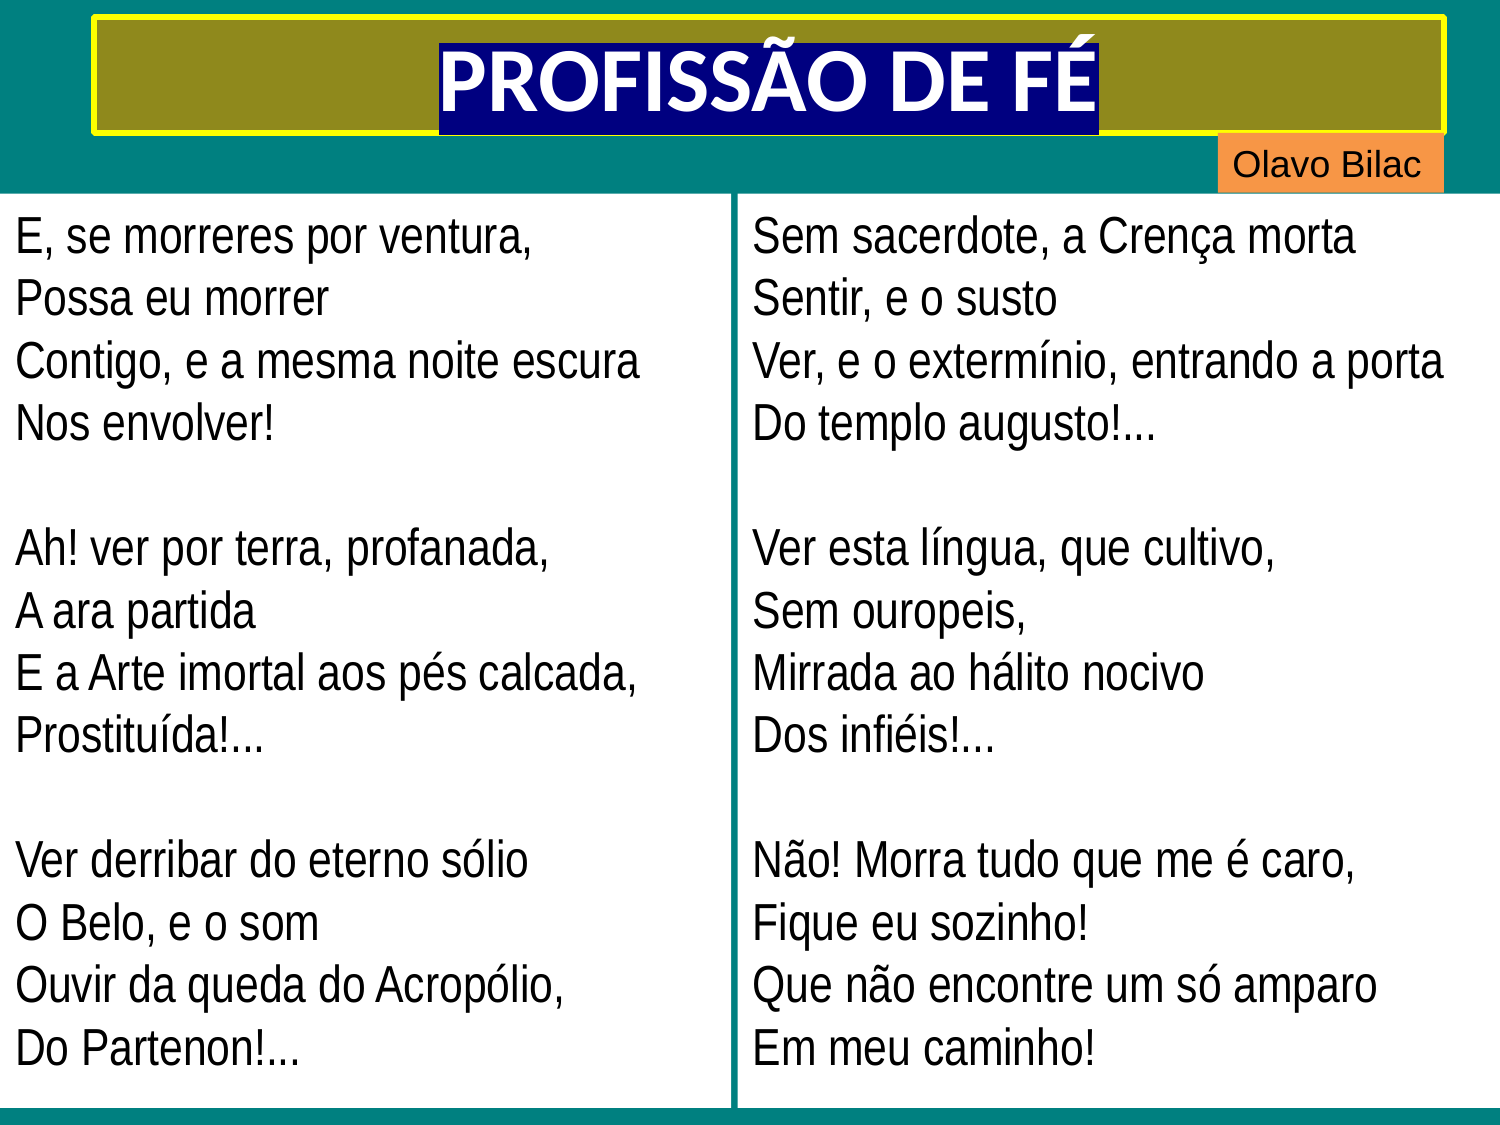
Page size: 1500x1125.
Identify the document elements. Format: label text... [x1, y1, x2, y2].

text_box Olavo Bilac [1217, 132, 1444, 193]
list E, se morreres por ventura, Possa eu morrer Contigo, e a mesma noite escura Nos envolver! Ah! ver por terra, profanada, A ara partida E a Arte imortal aos pés calcada, Prostituída!... Ver derribar do eterno sólio O Belo, e o som Ouvir da queda do Acropólio, Do Partenon!... [0, 193, 732, 1108]
list Sem sacerdote, a Crença morta Sentir, e o susto Ver, e o extermínio, entrando a porta Do templo augusto!... Ver esta língua, que cultivo, Sem ouropeis, Mirrada ao hálito nocivo Dos infiéis!... Não! Morra tudo que me é caro, Fique eu sozinho! Que não encontre um só amparo Em meu caminho! [737, 193, 1500, 1108]
title PROFISSÃO DE FÉ [93, 17, 1444, 133]
